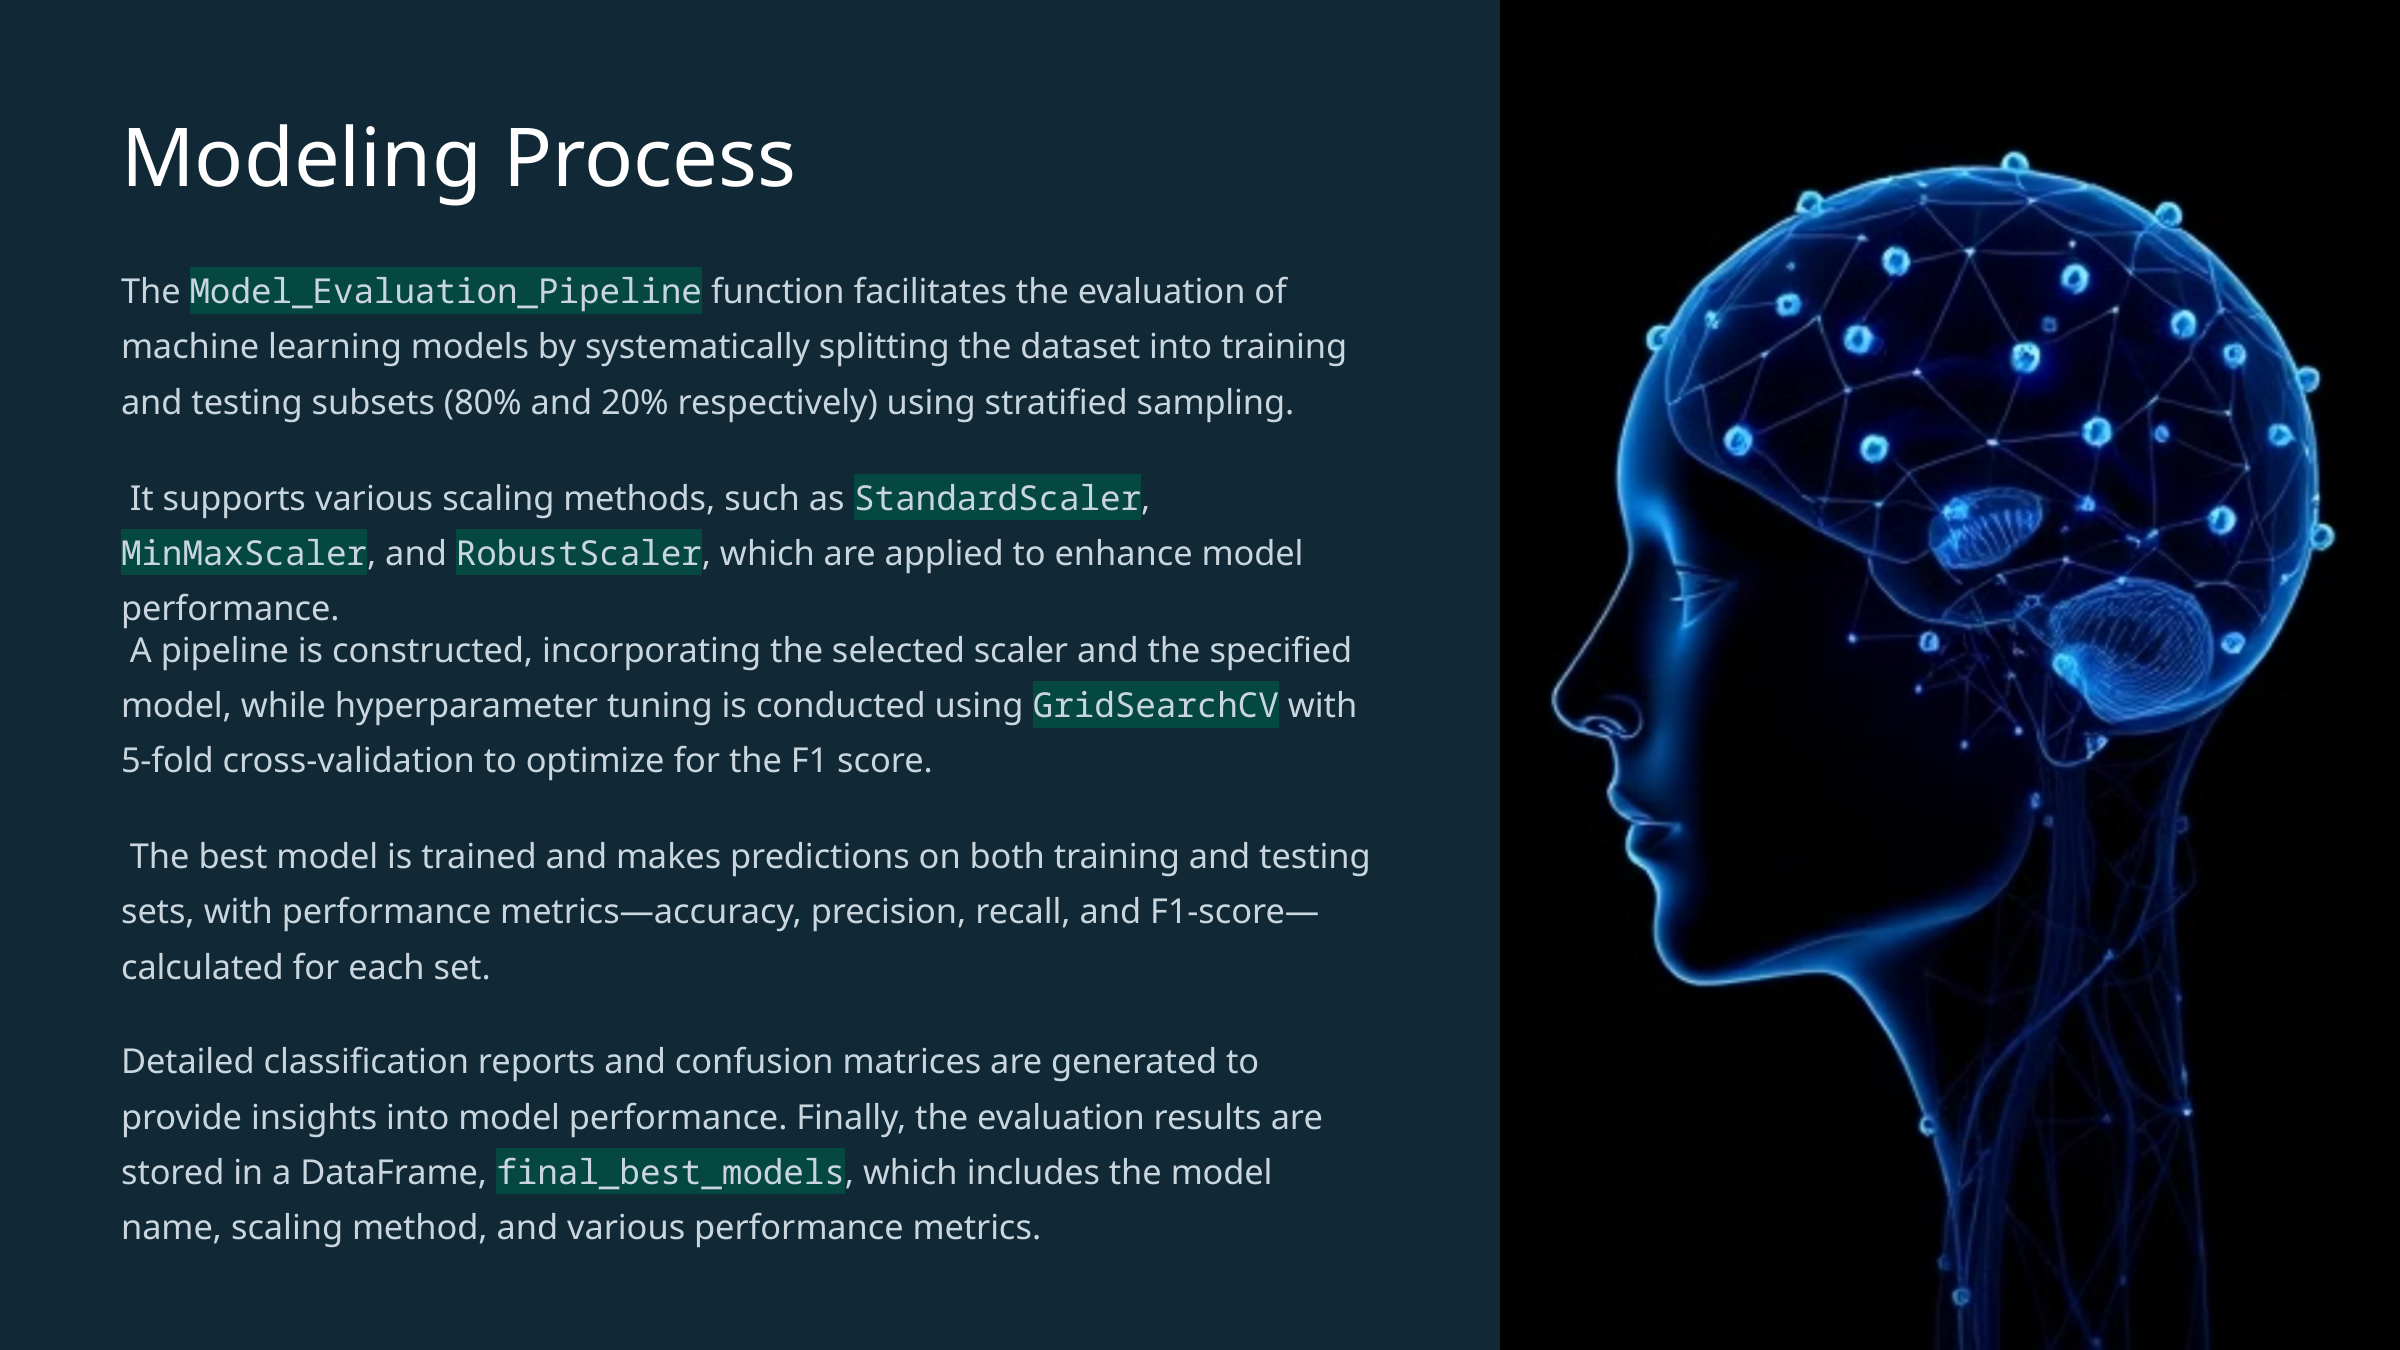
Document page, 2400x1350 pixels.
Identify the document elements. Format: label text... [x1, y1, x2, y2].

text_box A pipeline is constructed, incorporating the selected scaler and the specified model, while hyperparameter tuning is conducted using GridSearchCV with 5-fold cross-validation to optimize for the F1 score. [121, 613, 1379, 782]
text_box Detailed classification reports and confusion matrices are generated to provide insights into model performance. Finally, the evaluation results are stored in a DataFrame, final_best_models, which includes the model name, scaling method, and various performance metrics. [121, 1025, 1379, 1249]
text_box It supports various scaling methods, such as StandardScaler, MinMaxScaler, and RobustScaler, which are applied to enhance model performance. [121, 461, 1379, 575]
picture [1499, 0, 2400, 1350]
text_box The best model is trained and makes predictions on both training and testing sets, with performance metrics—accuracy, precision, recall, and F1-score—calculated for each set. [121, 820, 1379, 987]
text_box The Model_Evaluation_Pipeline function facilitates the evaluation of machine learning models by systematically splitting the dataset into training and testing subsets (80% and 20% respectively) using stratified sampling. [121, 255, 1379, 423]
text_box Modeling Process [121, 101, 985, 204]
